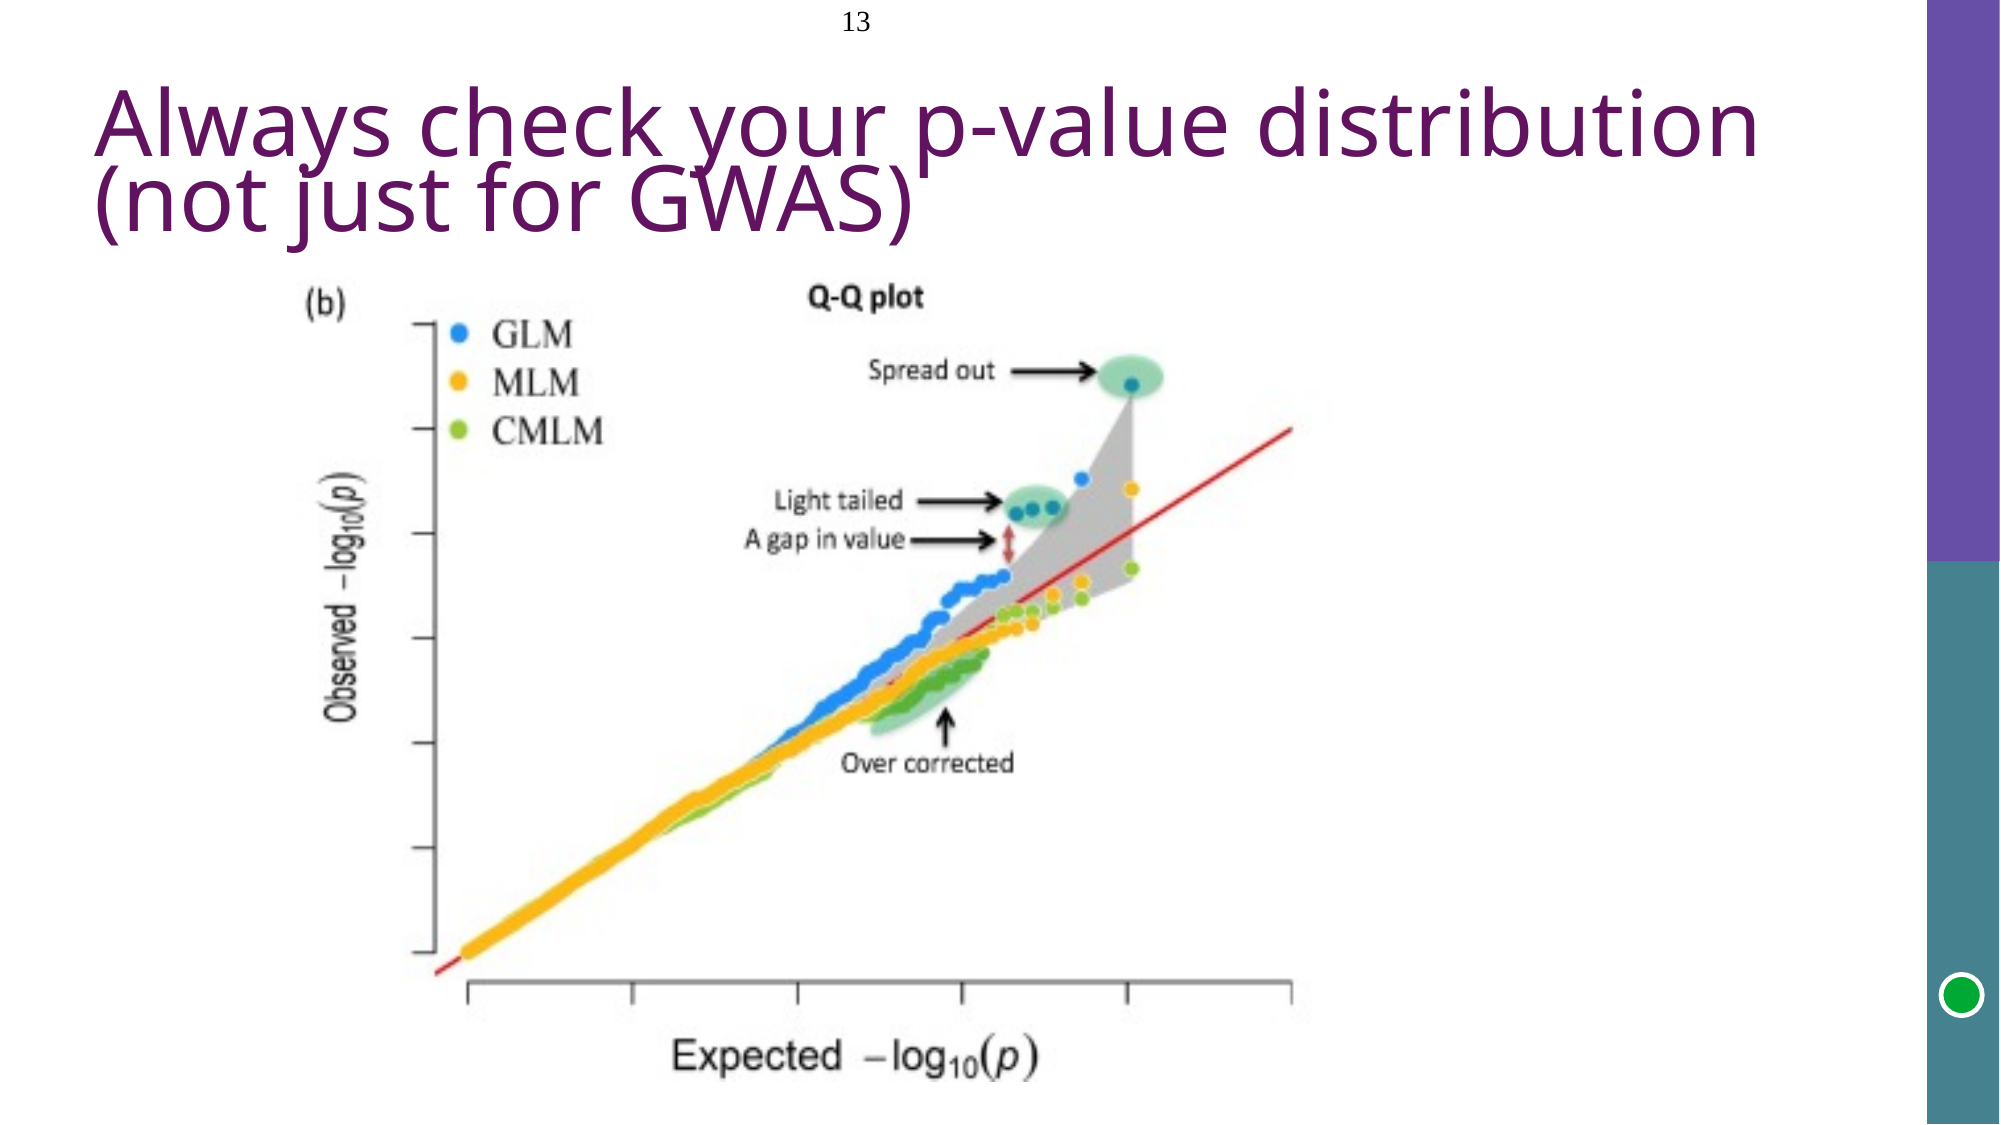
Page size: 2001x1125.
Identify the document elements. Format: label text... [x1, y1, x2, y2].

text_box [1941, 974, 1983, 1016]
picture [265, 277, 1513, 1082]
title Always check your p-value distribution (not just for GWAS) [79, 91, 1907, 278]
